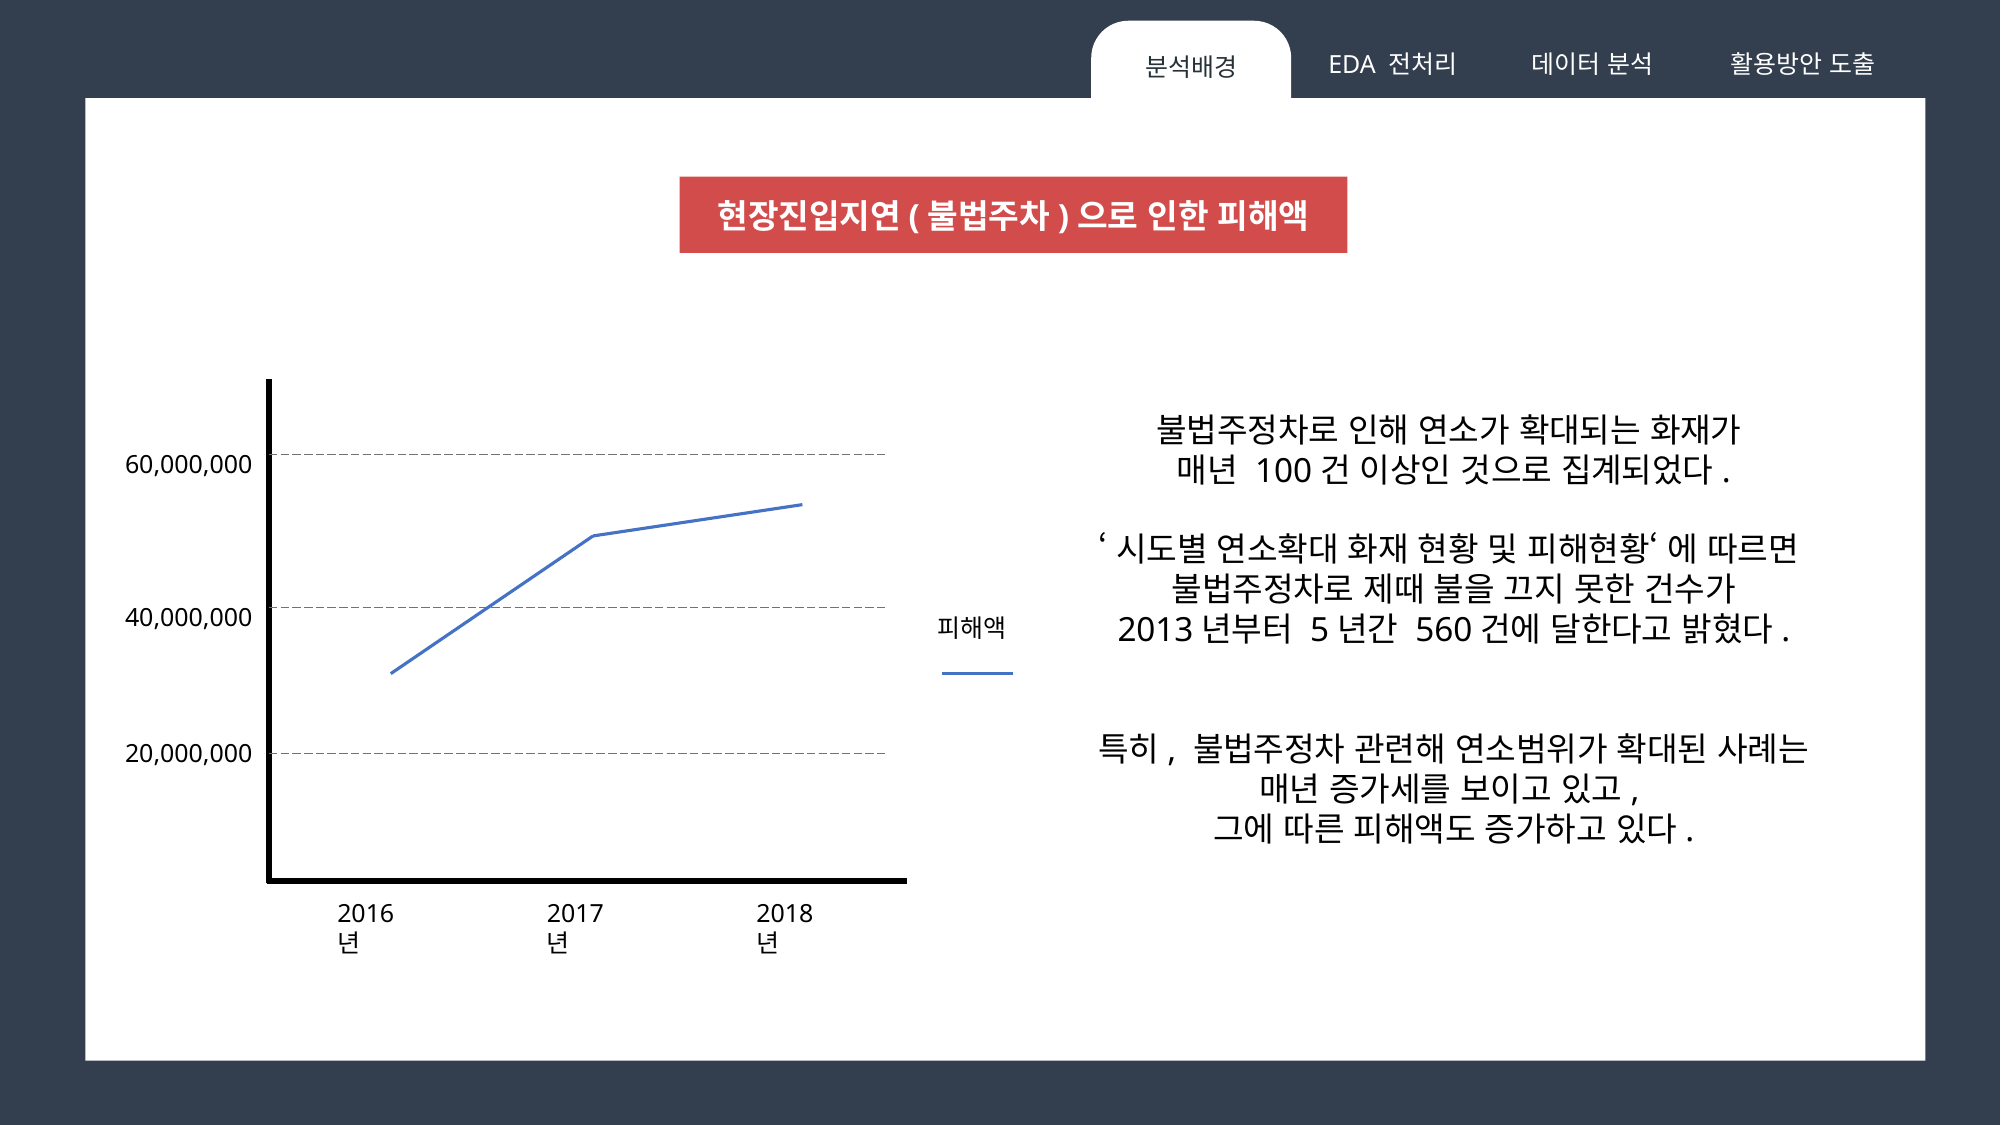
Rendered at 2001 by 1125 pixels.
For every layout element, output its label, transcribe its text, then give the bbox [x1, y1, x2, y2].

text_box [110, 379, 1030, 936]
text_box 데이터 분석 [1493, 16, 1691, 100]
text_box 불법주정차로 인해 연소가 확대되는 화재가 매년 100건 이상인 것으로 집계되었다. ‘시도별 연소확대 화재 현황 및 피해현황‘ 에 따르면 불법주정차로 제때 불을 끄지 못한 건수가 2013년부터 5년간 560건에 달한다고 밝혔다. 특히, 불법주정차 관련해 연소범위가 확대된 사례는 매년 증가세를 보이고 있고, 그에 따른 피해액도 증가하고 있다. [1030, 401, 1918, 856]
text_box 분석배경 [1090, 19, 1293, 102]
text_box EDA 전처리 [1292, 17, 1494, 100]
text_box 활용방안 도출 [1689, 16, 1918, 100]
text_box [84, 97, 1927, 1062]
text_box 현장진입지연(불법주차)으로 인한 피해액 [679, 176, 1348, 254]
